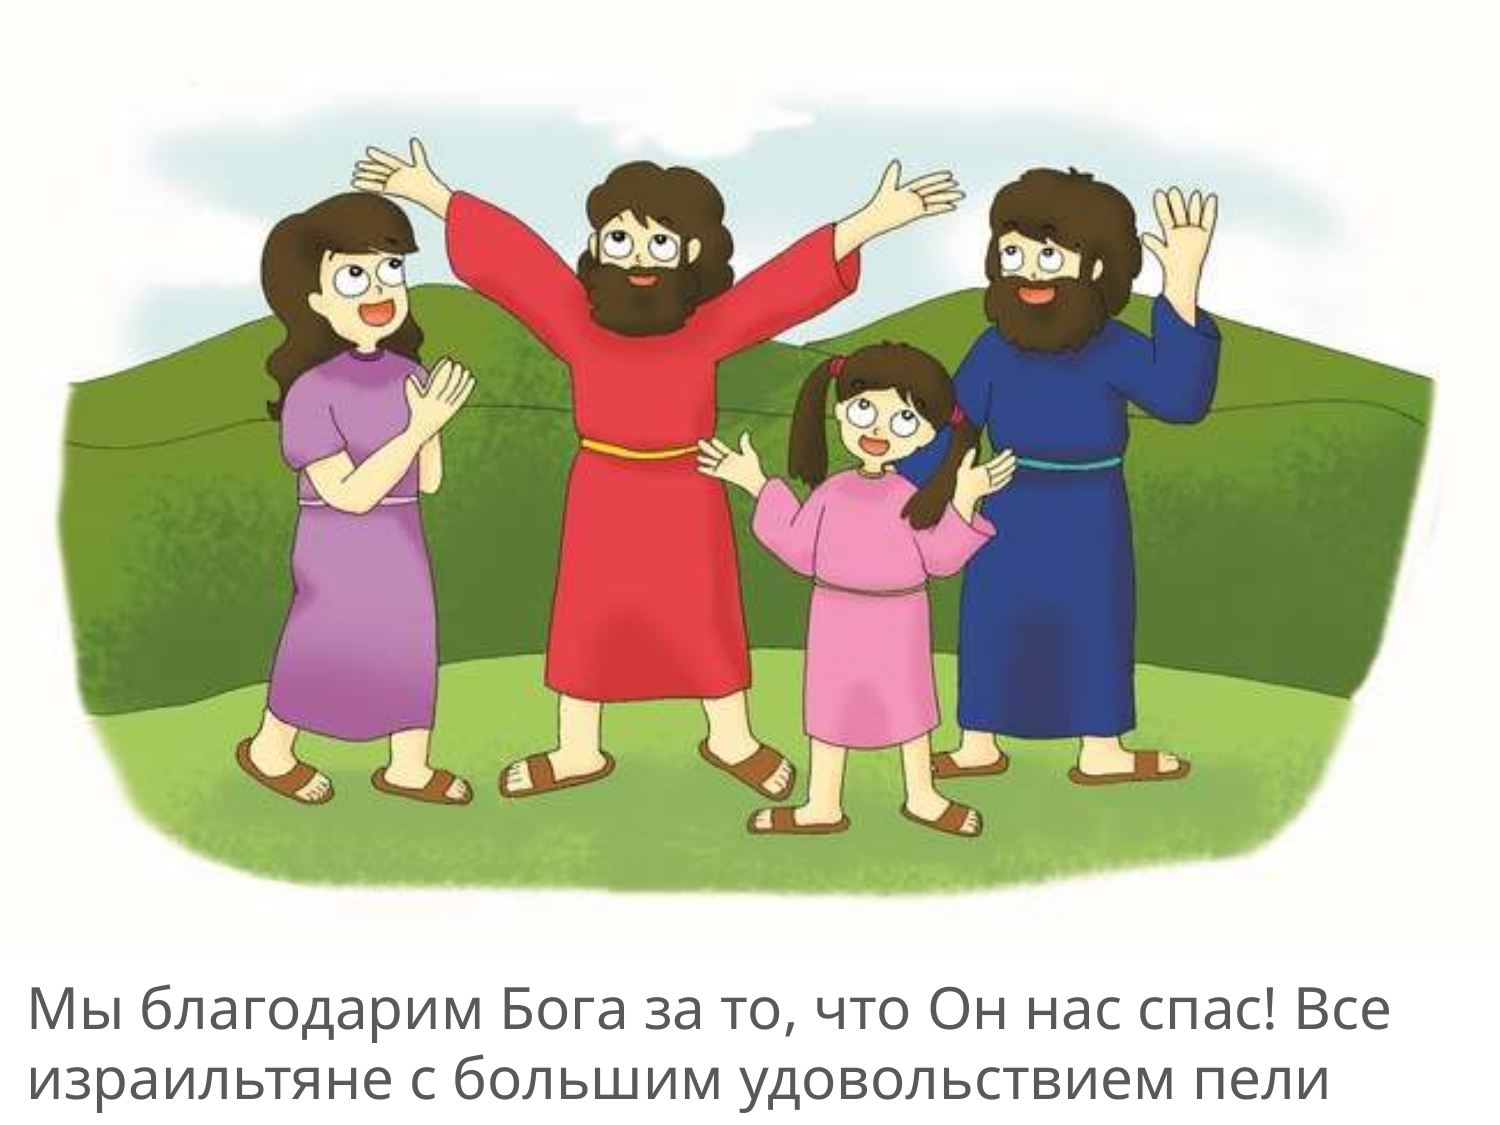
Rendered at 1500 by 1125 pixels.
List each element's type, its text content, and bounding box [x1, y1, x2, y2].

text_box Мы благодарим Бога за то, что Он нас спас! Все израильтяне с большим удовольствием пели радостные песни. [11, 964, 1498, 1125]
picture [0, 0, 1500, 953]
